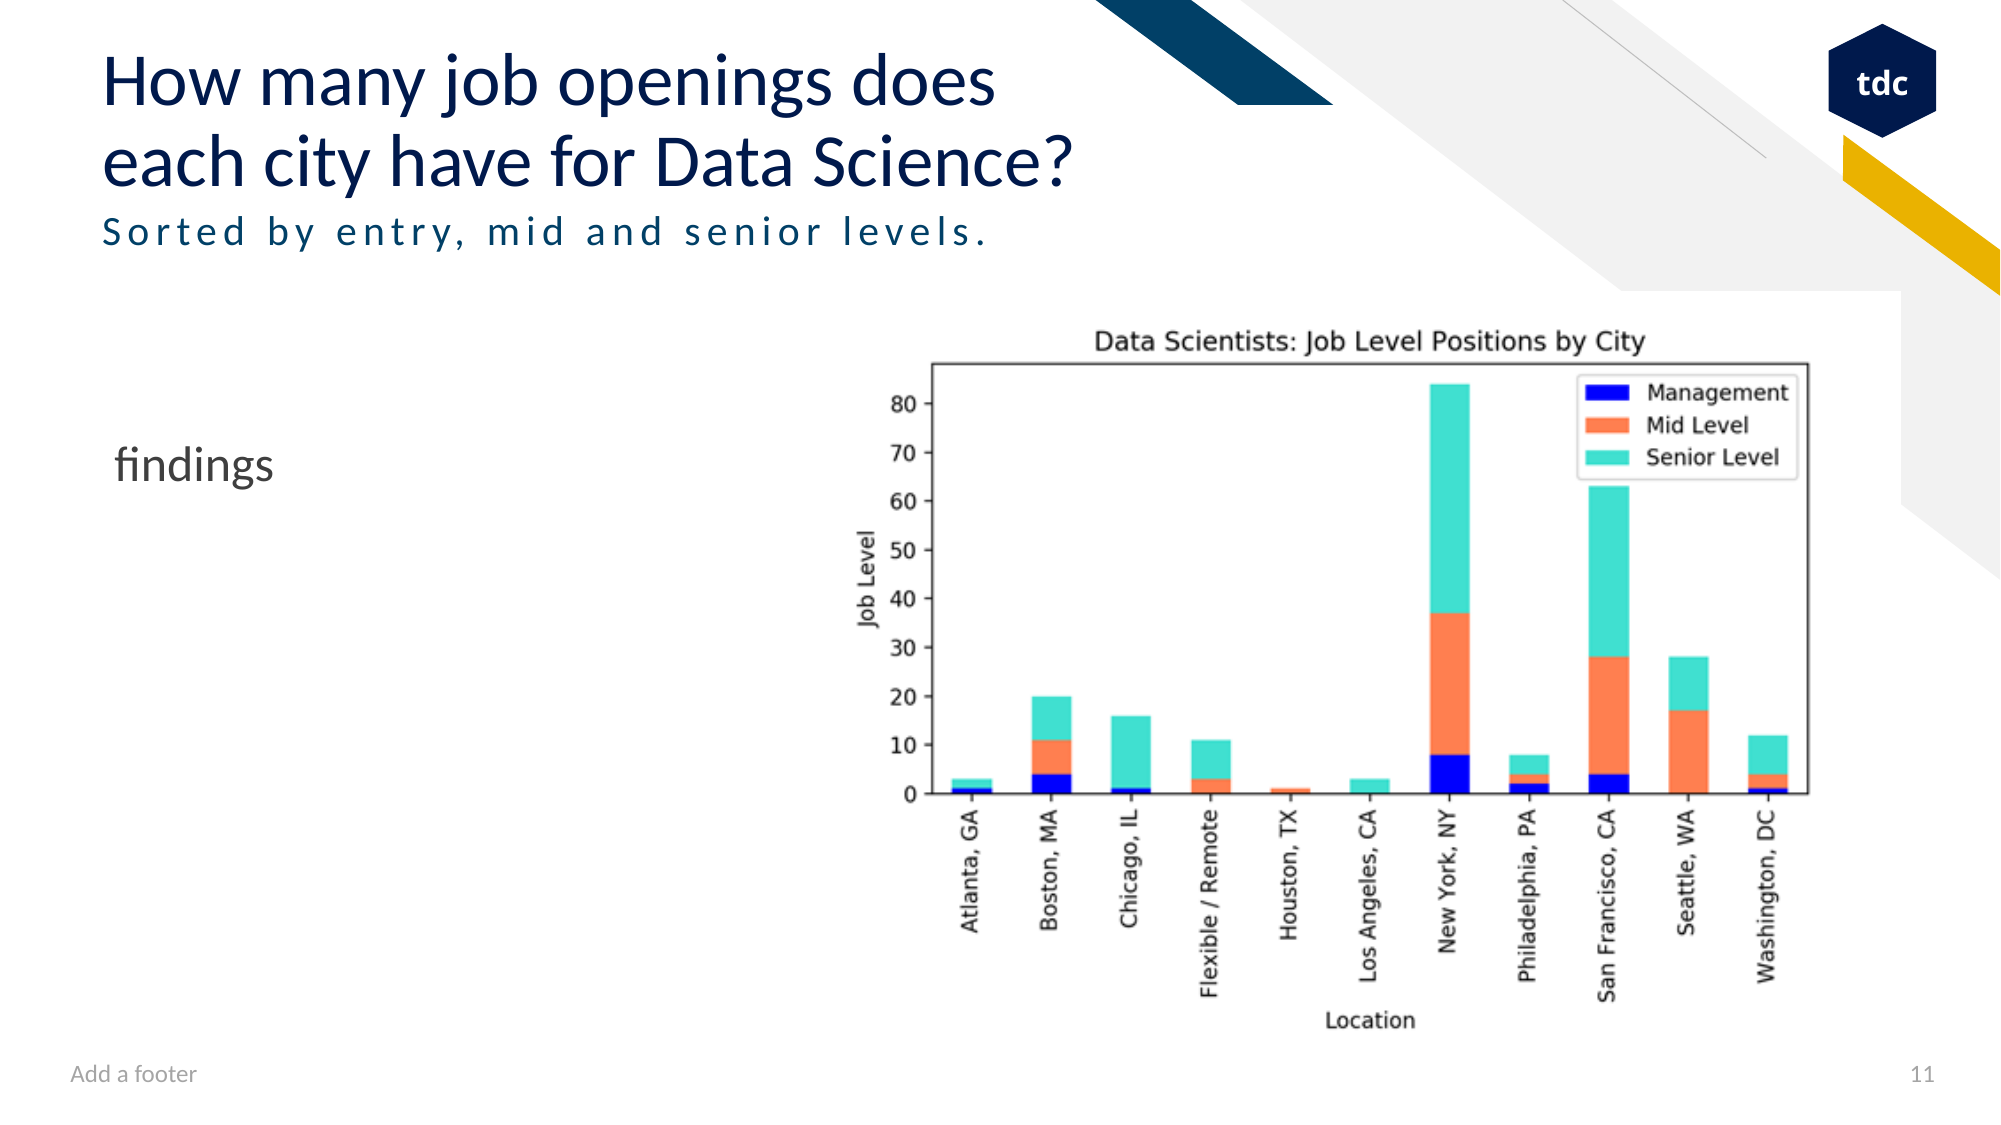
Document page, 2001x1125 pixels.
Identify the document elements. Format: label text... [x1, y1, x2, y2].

picture [795, 291, 1901, 1073]
title How many job openings does each city have for Data Science? [87, 14, 1129, 204]
list findings [99, 431, 795, 910]
text_box tdc [1828, 54, 1937, 109]
list Sorted by entry, mid and senior levels. [87, 202, 1050, 303]
slide_number 11 [1828, 1042, 1950, 1103]
text_box [1827, 22, 1938, 139]
footer Add a footer [55, 1042, 731, 1103]
